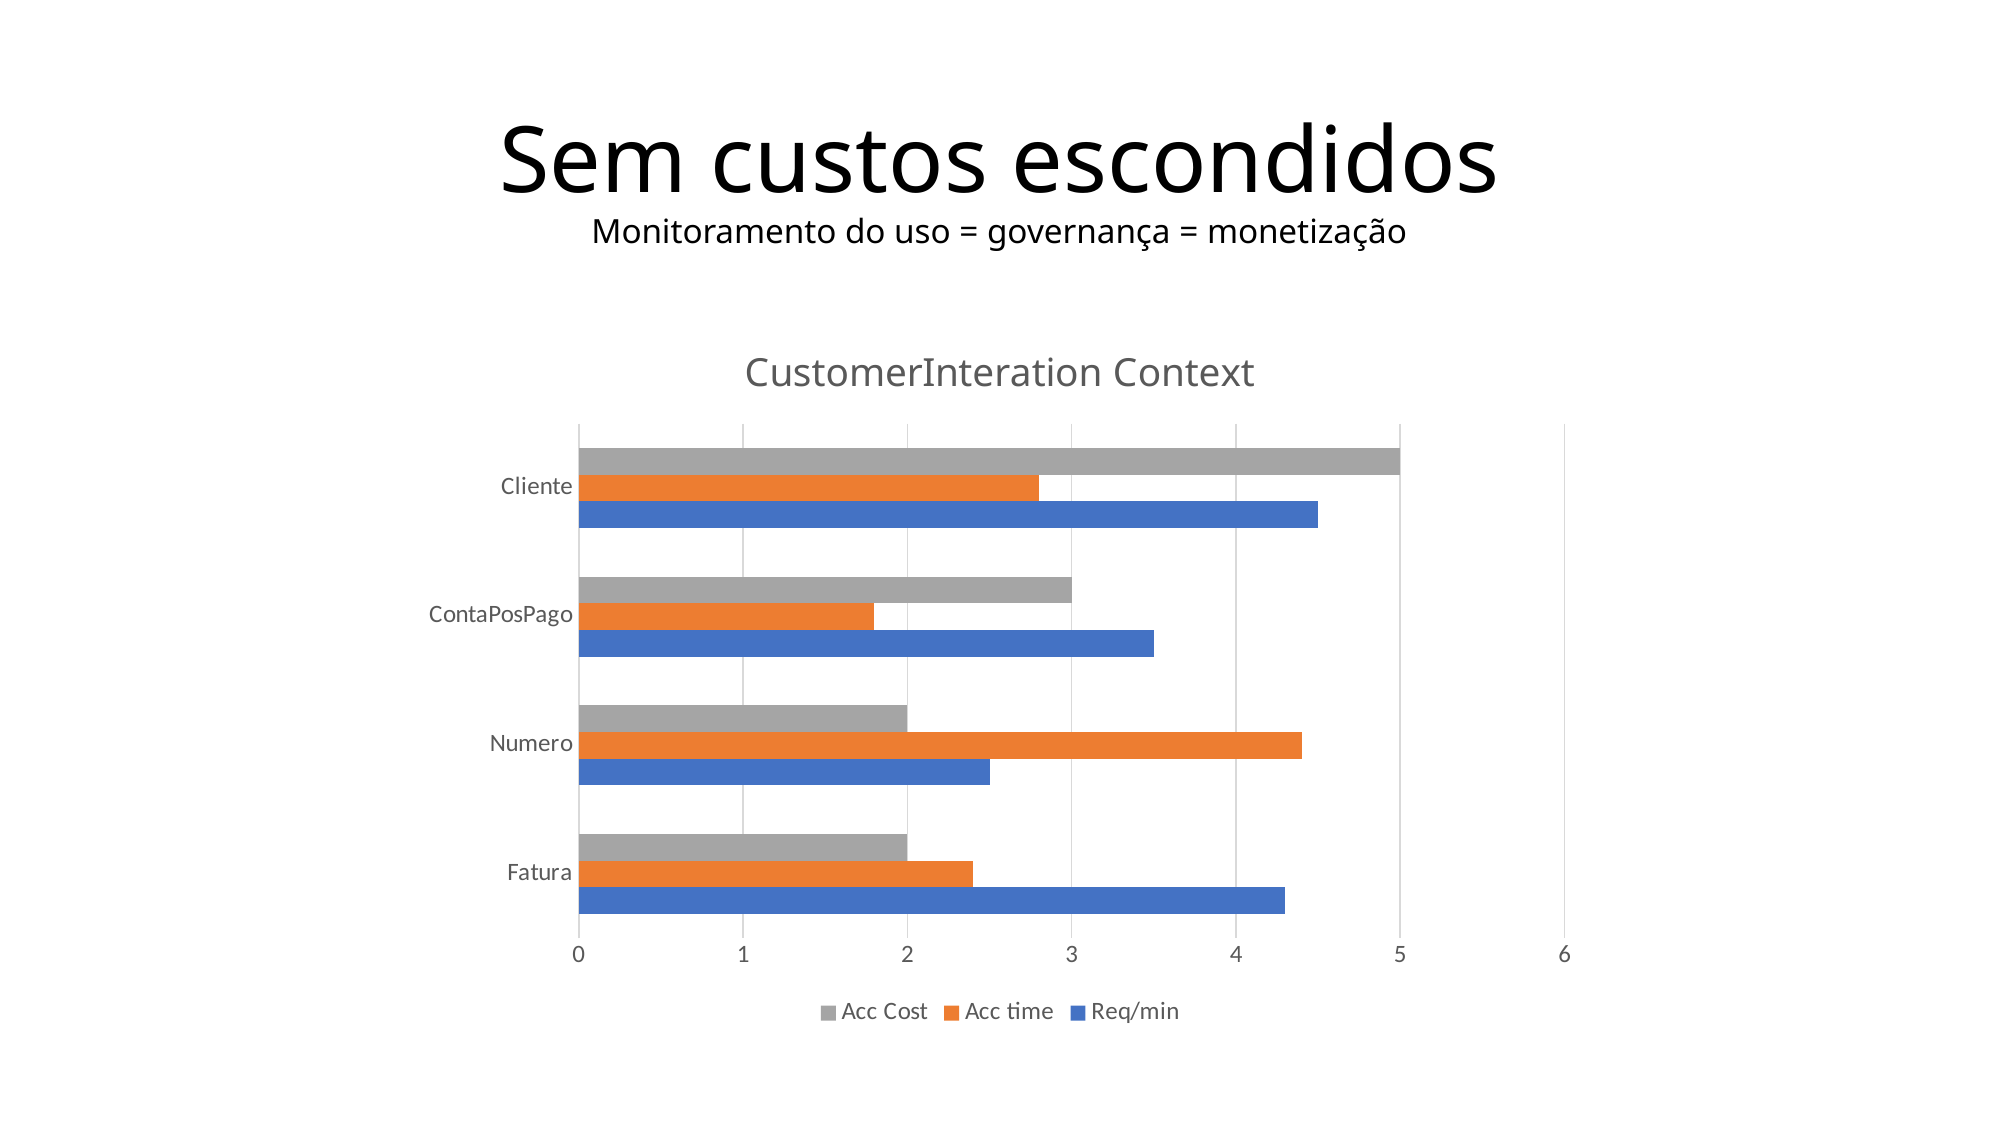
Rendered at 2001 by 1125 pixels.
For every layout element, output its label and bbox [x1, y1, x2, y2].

text_box [405, 93, 1595, 1032]
